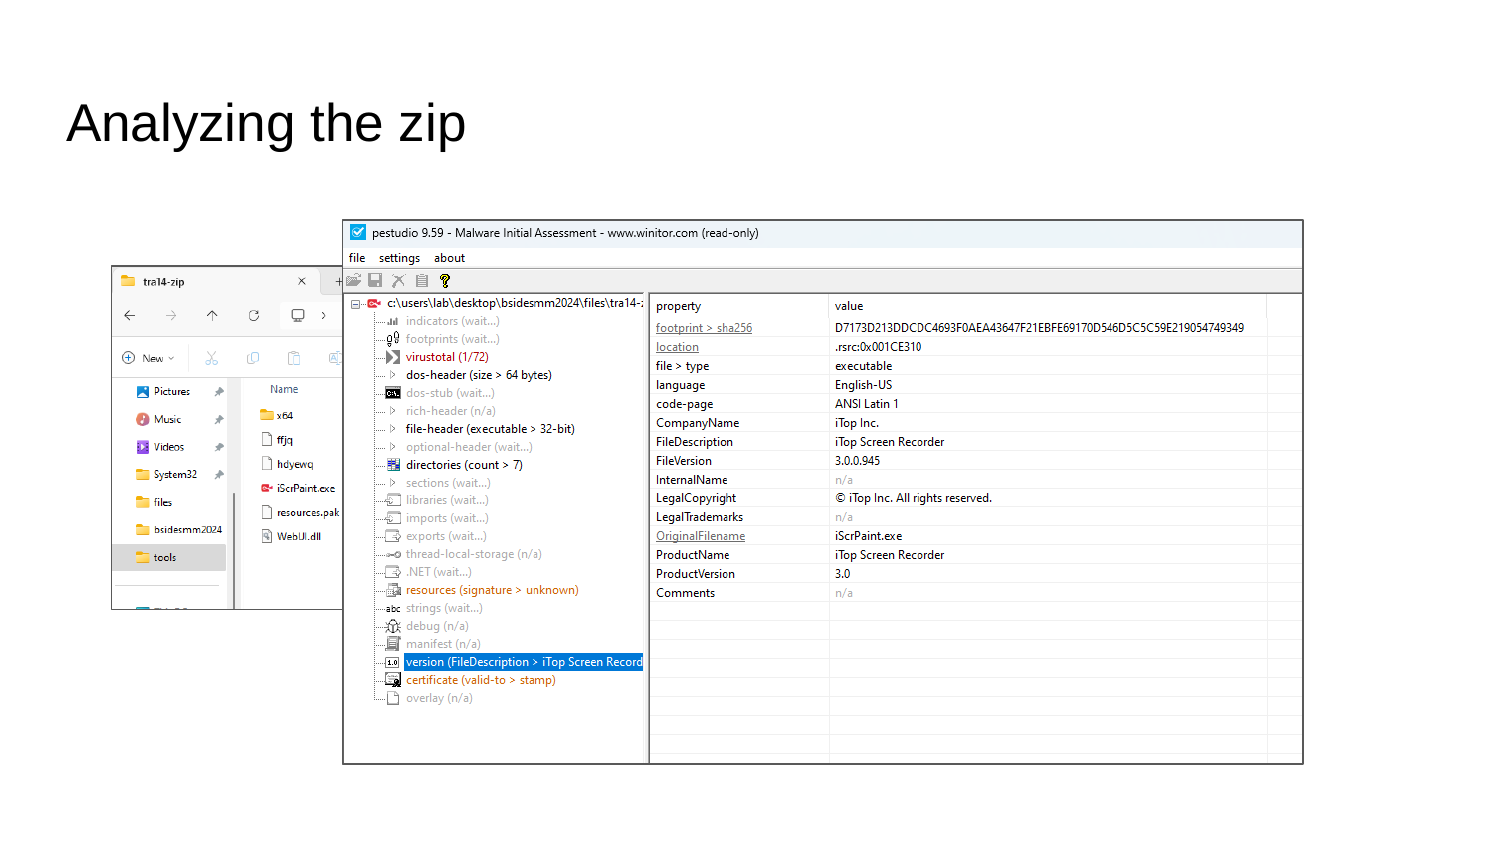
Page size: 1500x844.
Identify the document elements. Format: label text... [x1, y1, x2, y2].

picture [111, 220, 1303, 764]
title Analyzing the zip [51, 72, 1449, 167]
